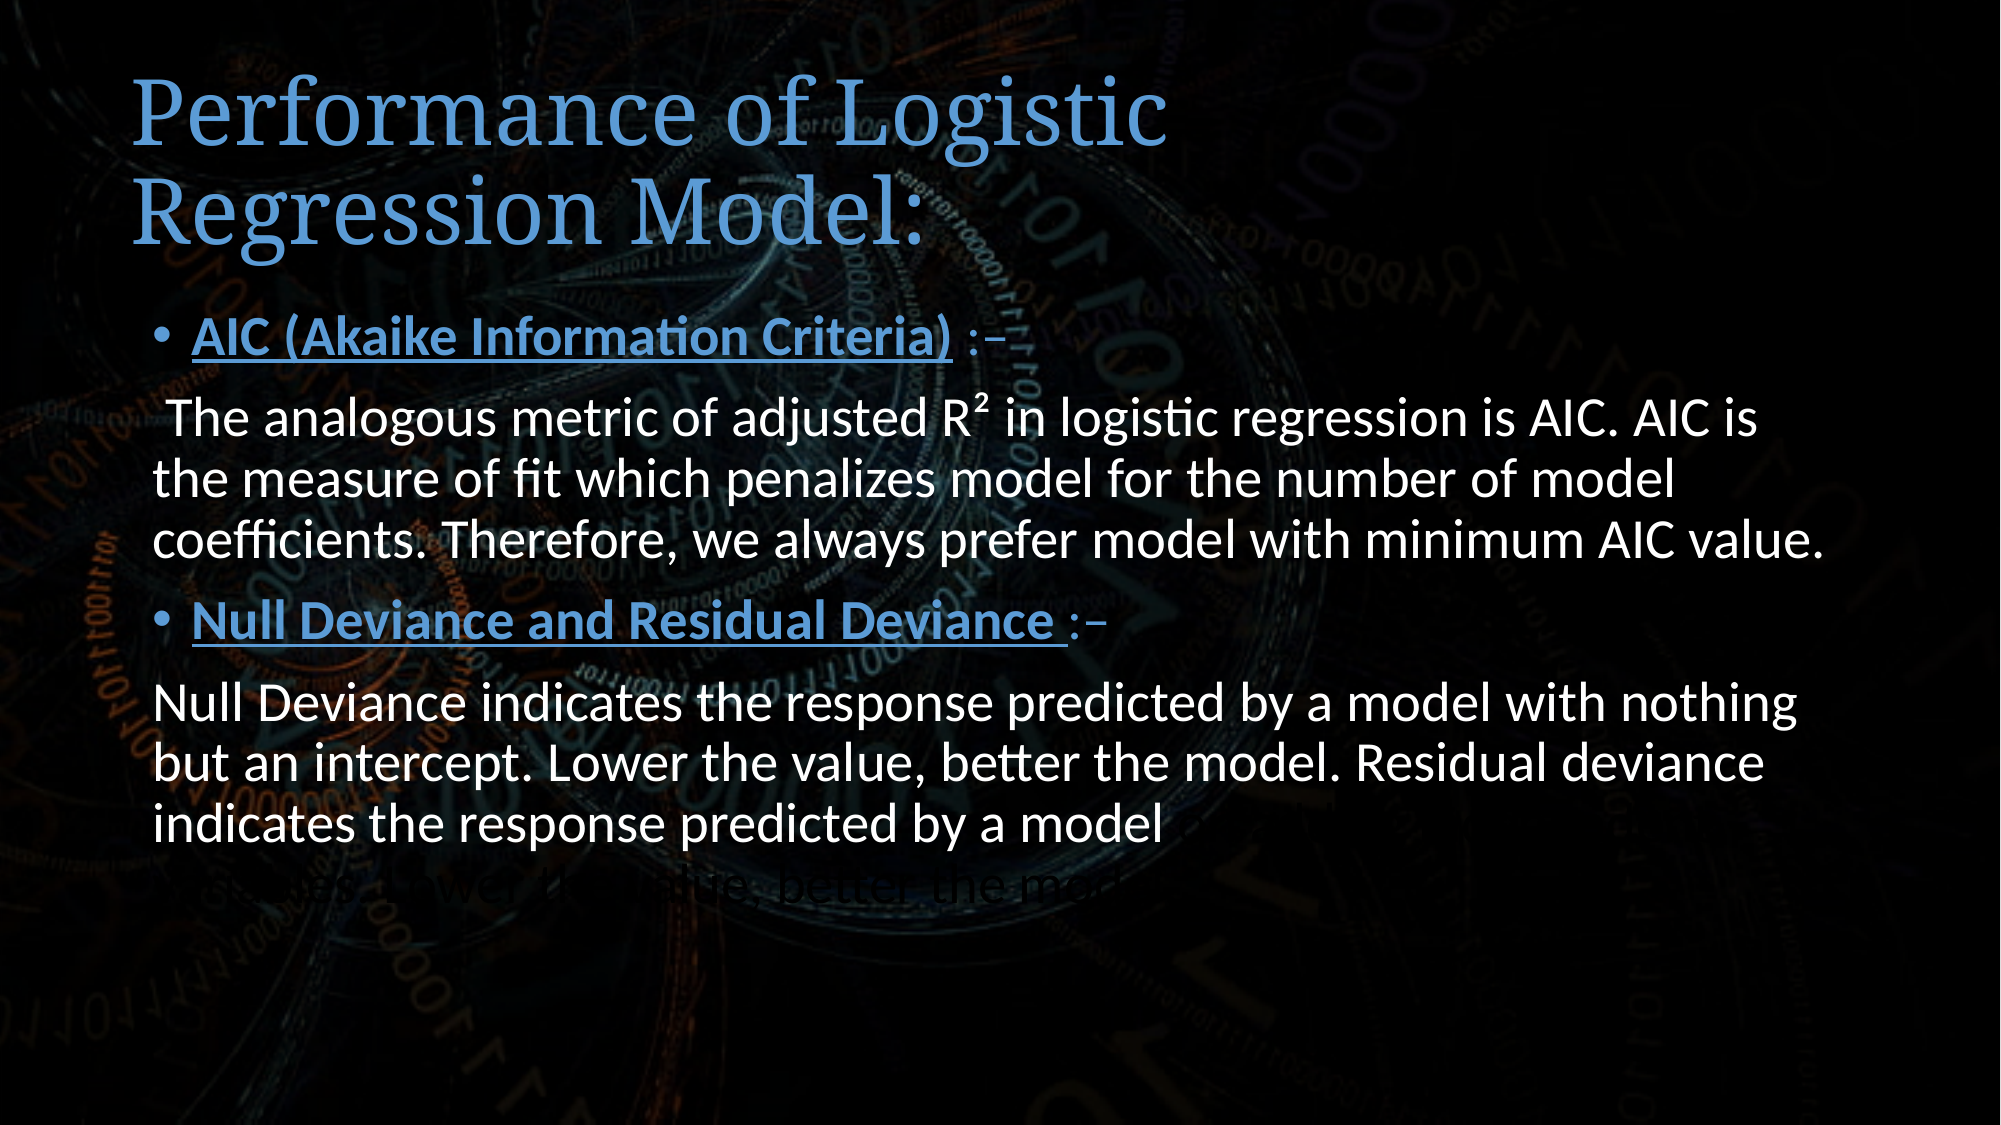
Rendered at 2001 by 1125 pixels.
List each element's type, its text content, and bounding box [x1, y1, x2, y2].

picture [0, 0, 2001, 1125]
list AIC (Akaike Information Criteria) :– The analogous metric of adjusted R² in logistic regression is AIC. AIC is the measure of fit which penalizes model for the number of model coefficients. Therefore, we always prefer model with minimum AIC value. Null Deviance and Residual Deviance :– Null Deviance indicates the response predicted by a model with nothing but an intercept. Lower the value, better the model. Residual deviance indicates the response predicted by a model on adding independent variables. Lower the value, better the model. [137, 299, 1863, 1014]
title Performance of Logistic Regression Model: [115, 56, 1909, 275]
